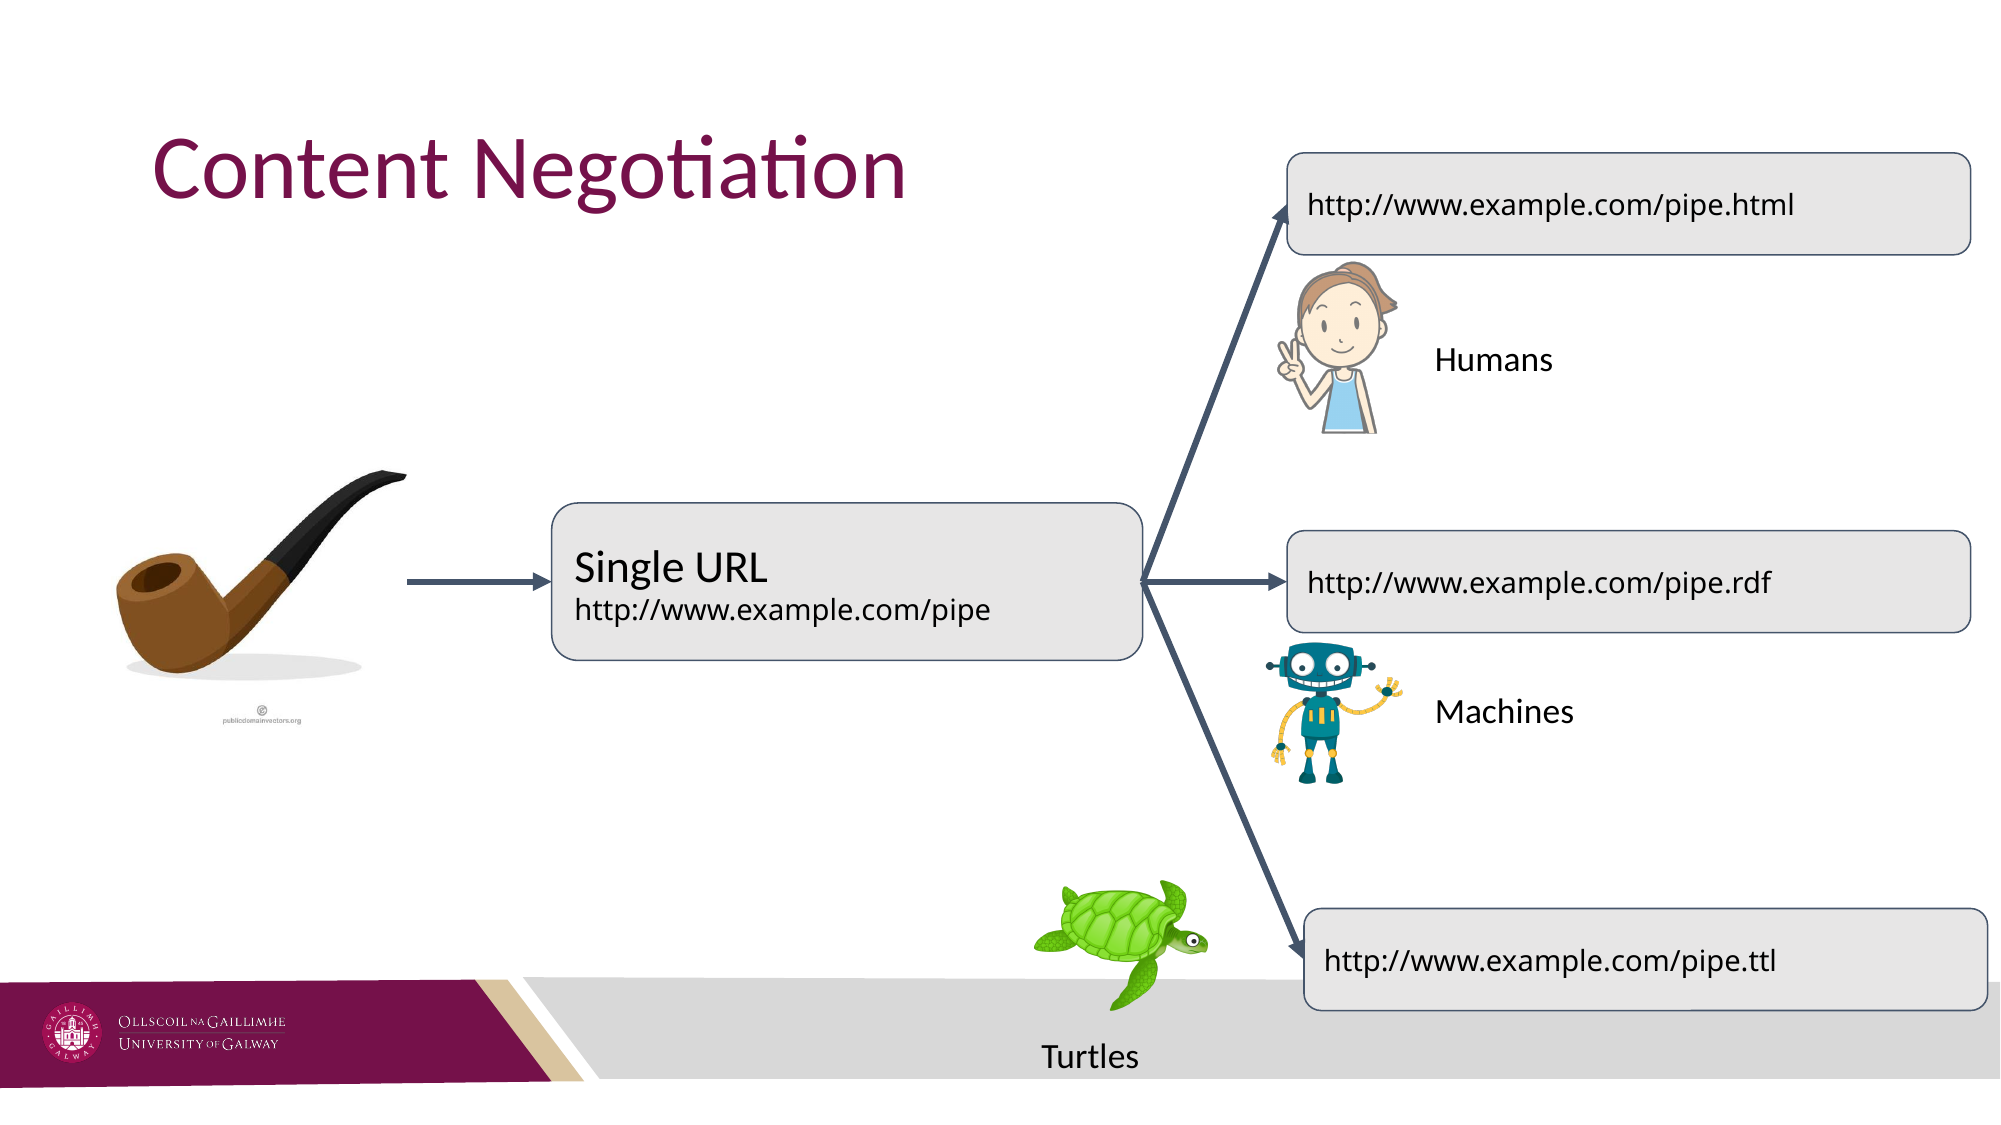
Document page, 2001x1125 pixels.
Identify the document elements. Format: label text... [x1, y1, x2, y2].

text_box http://www.example.com/pipe.ttl [1303, 908, 1988, 1011]
picture [1253, 632, 1416, 795]
picture [110, 433, 408, 731]
title Content Negotiation [137, 59, 1863, 278]
picture [1034, 879, 1209, 1011]
text_box http://www.example.com/pipe.html [1287, 152, 1971, 255]
text_box http://www.example.com/pipe.rdf [1293, 530, 1971, 633]
text_box Machines [1421, 673, 1664, 754]
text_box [1142, 581, 1305, 960]
text_box Turtles [1026, 1017, 1271, 1098]
text_box Humans [1427, 320, 1664, 402]
picture [42, 1002, 285, 1063]
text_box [1142, 203, 1288, 580]
text_box Single URL http://www.example.com/pipe [551, 502, 1137, 661]
picture [1247, 259, 1422, 434]
